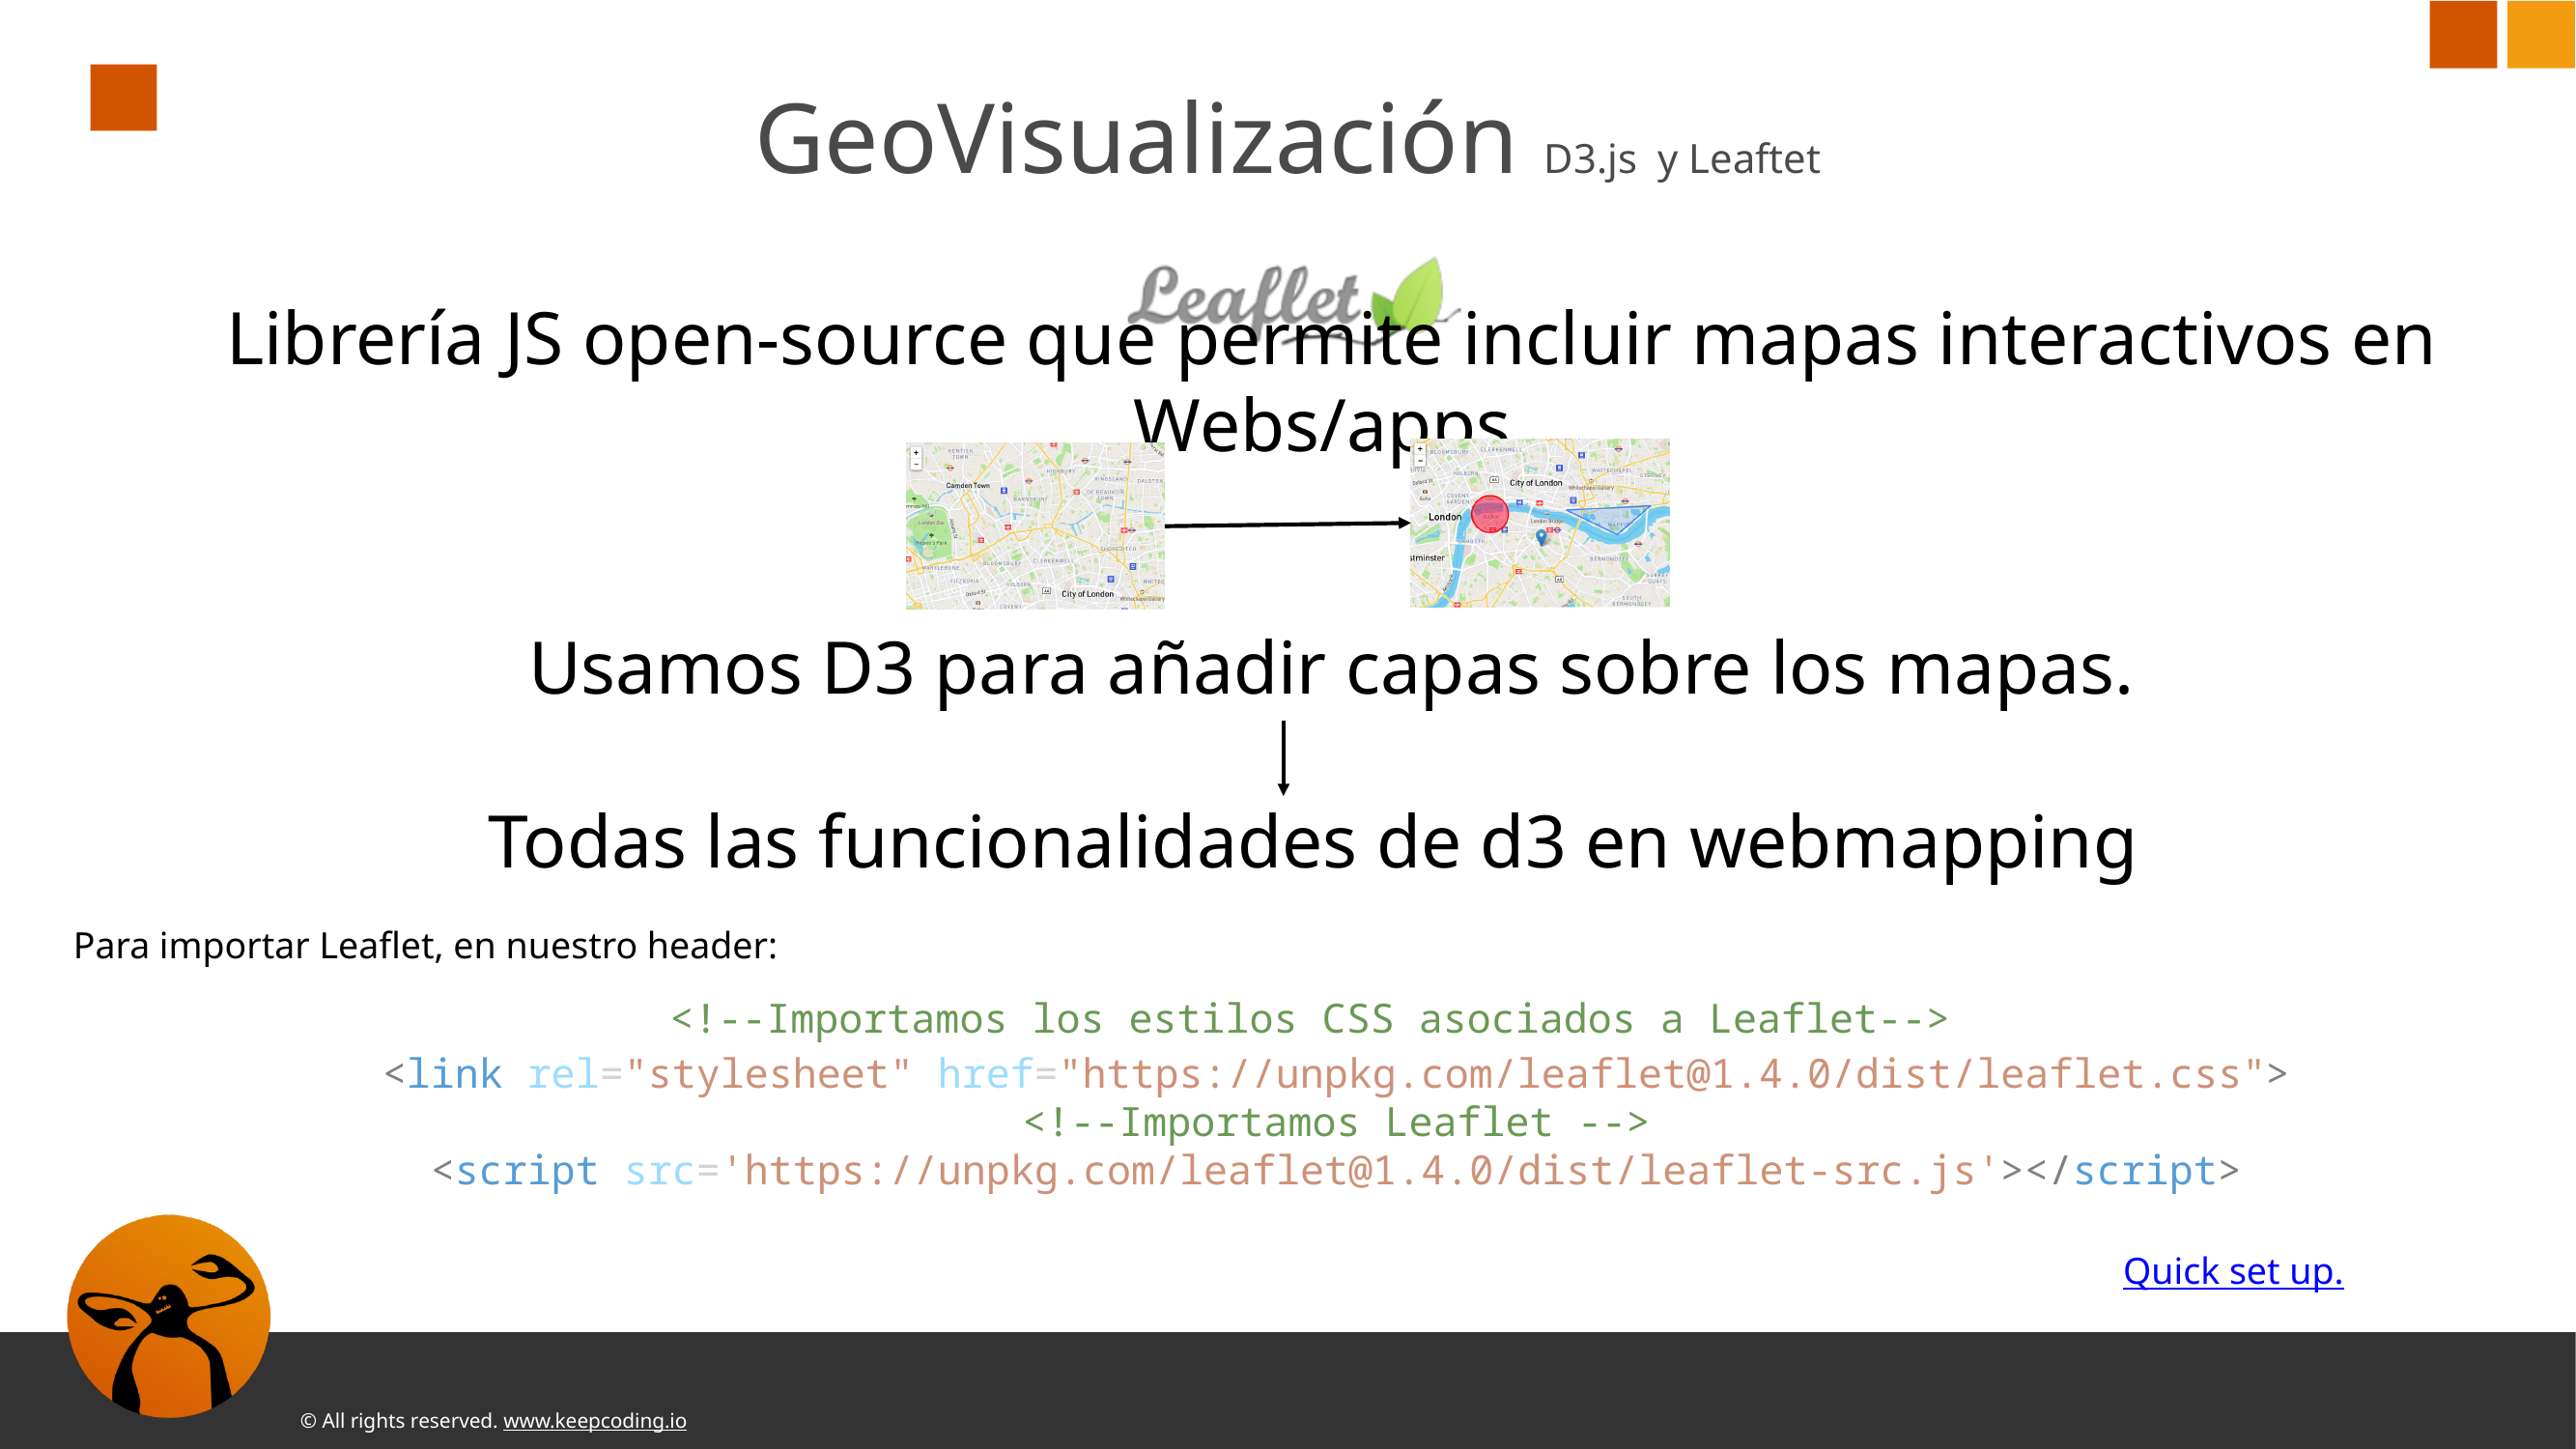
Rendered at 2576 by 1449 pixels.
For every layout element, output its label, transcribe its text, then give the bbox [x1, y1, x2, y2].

text_box Librería JS open-source que permite incluir mapas interactivos en Webs/apps [90, 283, 2575, 561]
picture [0, 1288, 422, 1449]
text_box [1164, 522, 1411, 526]
title GeoVisualización D3.js y Leaftet [303, 68, 2272, 226]
text_box Para importar Leaflet, en nuestro header: [1, 914, 851, 975]
text_box Usamos D3 para añadir capas sobre los mapas. Todas las funcionalidades de d3 en webmapping [90, 613, 2575, 952]
text_box Quick set up. [1850, 1240, 2576, 1305]
picture [906, 442, 1166, 610]
picture [1090, 225, 1486, 369]
text_box <!--Importamos los estilos CSS asociados a Leaflet--> <link rel="stylesheet" href="https://unpkg.com/leaflet@1.4.0/dist/leaflet.css"> <!--Importamos Leaflet --> <script src='https://unpkg.com/leaflet@1.4.0/dist/leaflet-src.js'></script> [0, 952, 2576, 1288]
picture [1410, 439, 1670, 608]
